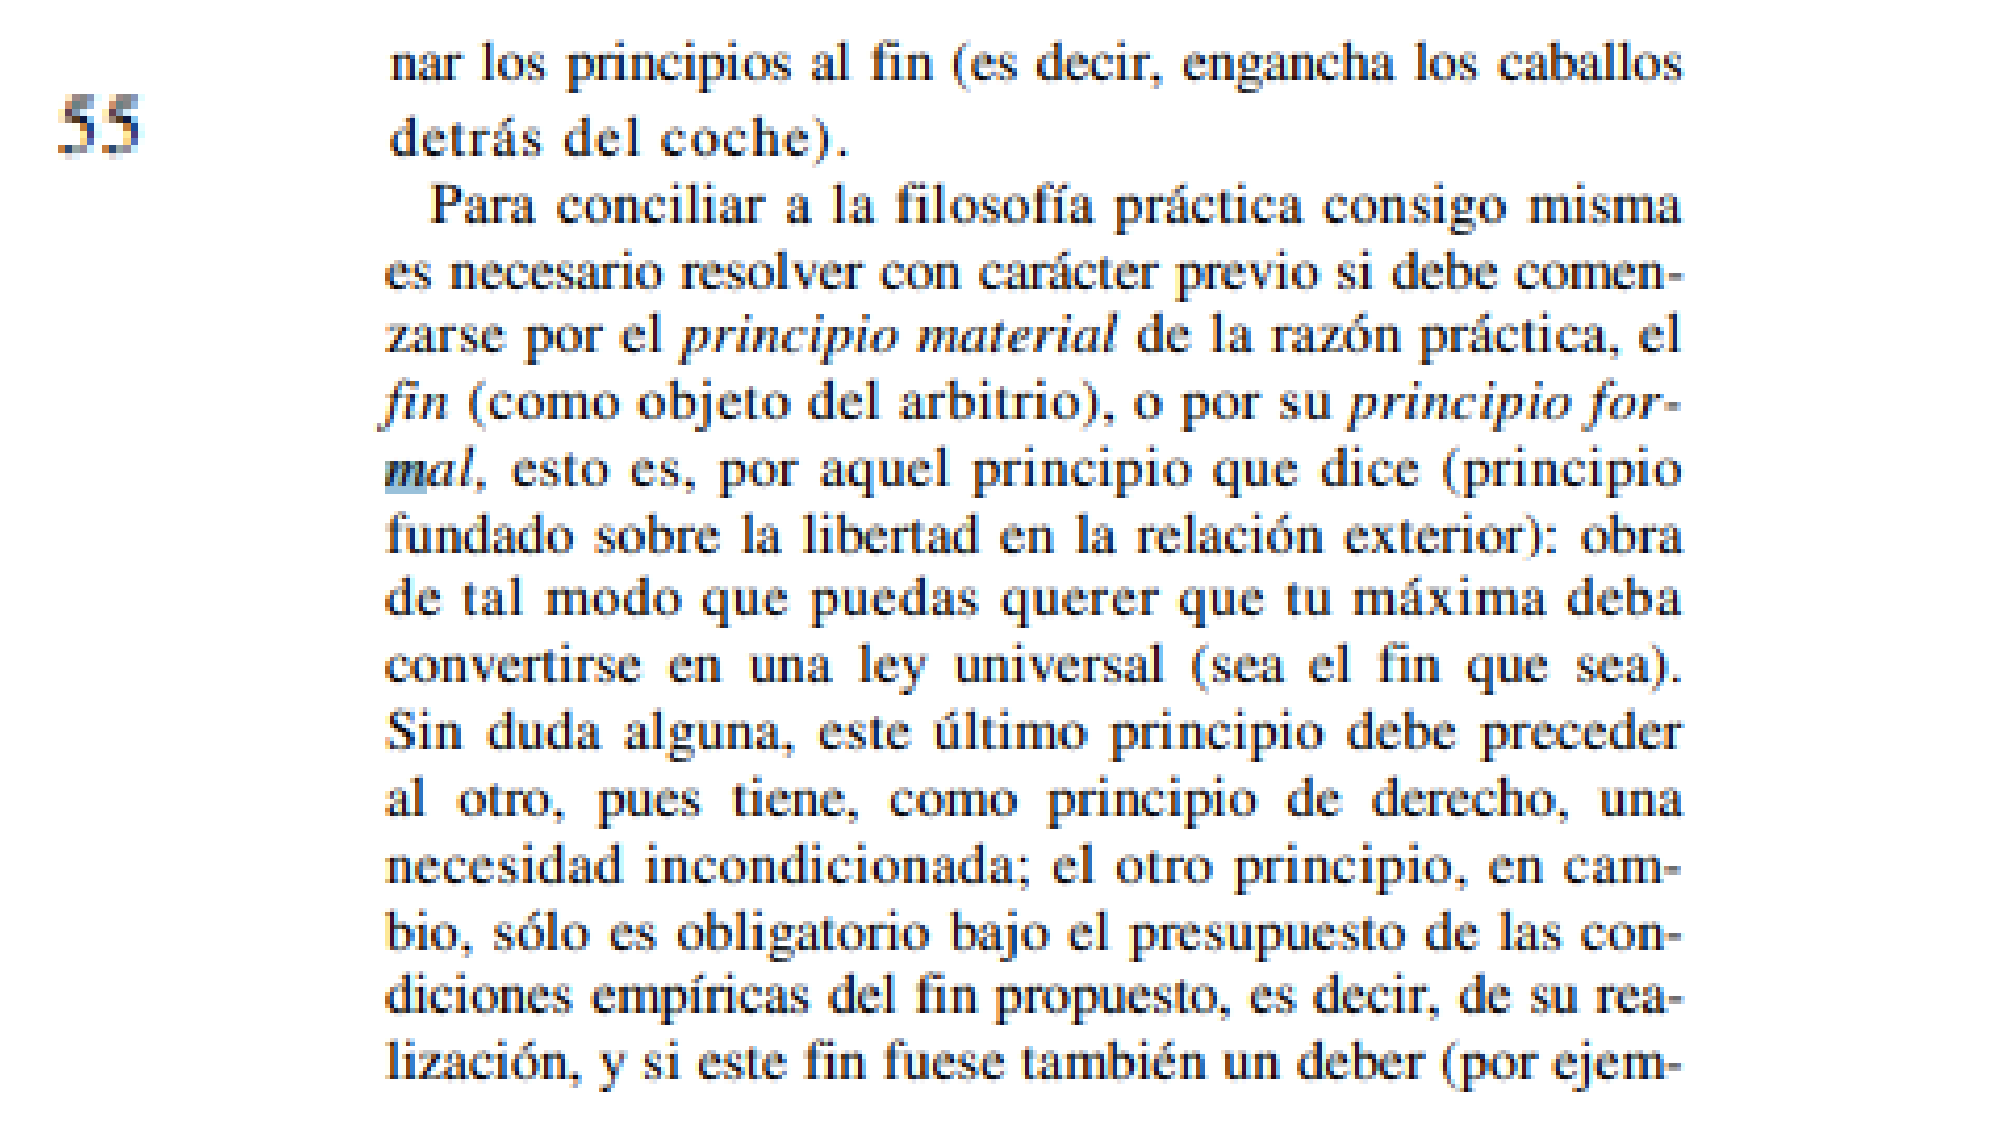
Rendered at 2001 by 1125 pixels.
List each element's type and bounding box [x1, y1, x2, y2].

picture [0, 0, 205, 219]
picture [365, 14, 1715, 1105]
